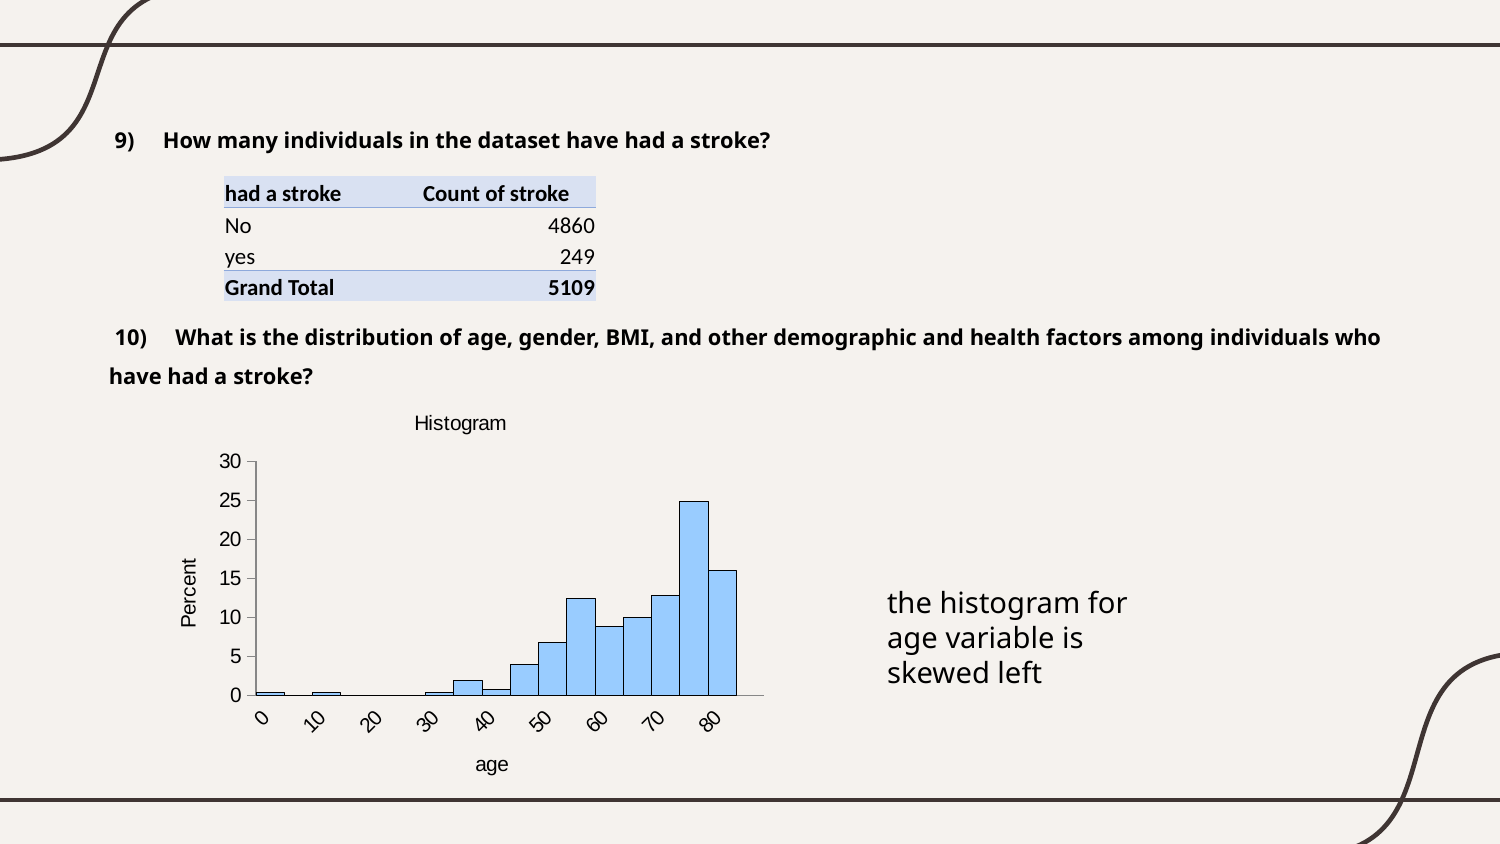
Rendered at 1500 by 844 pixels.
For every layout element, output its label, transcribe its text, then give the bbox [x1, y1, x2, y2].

table_cell 249 [422, 239, 596, 270]
text_box the histogram for age variable is skewed left [872, 576, 1177, 697]
table_header had a stroke [224, 176, 422, 207]
table_cell 5109 [422, 271, 596, 301]
table_cell 4860 [422, 208, 596, 239]
table_header Count of stroke [422, 176, 596, 207]
table_cell No [224, 208, 422, 239]
table_cell Grand Total [224, 271, 422, 301]
chart [143, 388, 778, 808]
title 9) How many individuals in the dataset have had a stroke? 10) What is the distribution of age, gender, BMI, and other demographic and health factors among individuals who have had a stroke? [93, 98, 1426, 710]
table_cell yes [224, 239, 422, 270]
